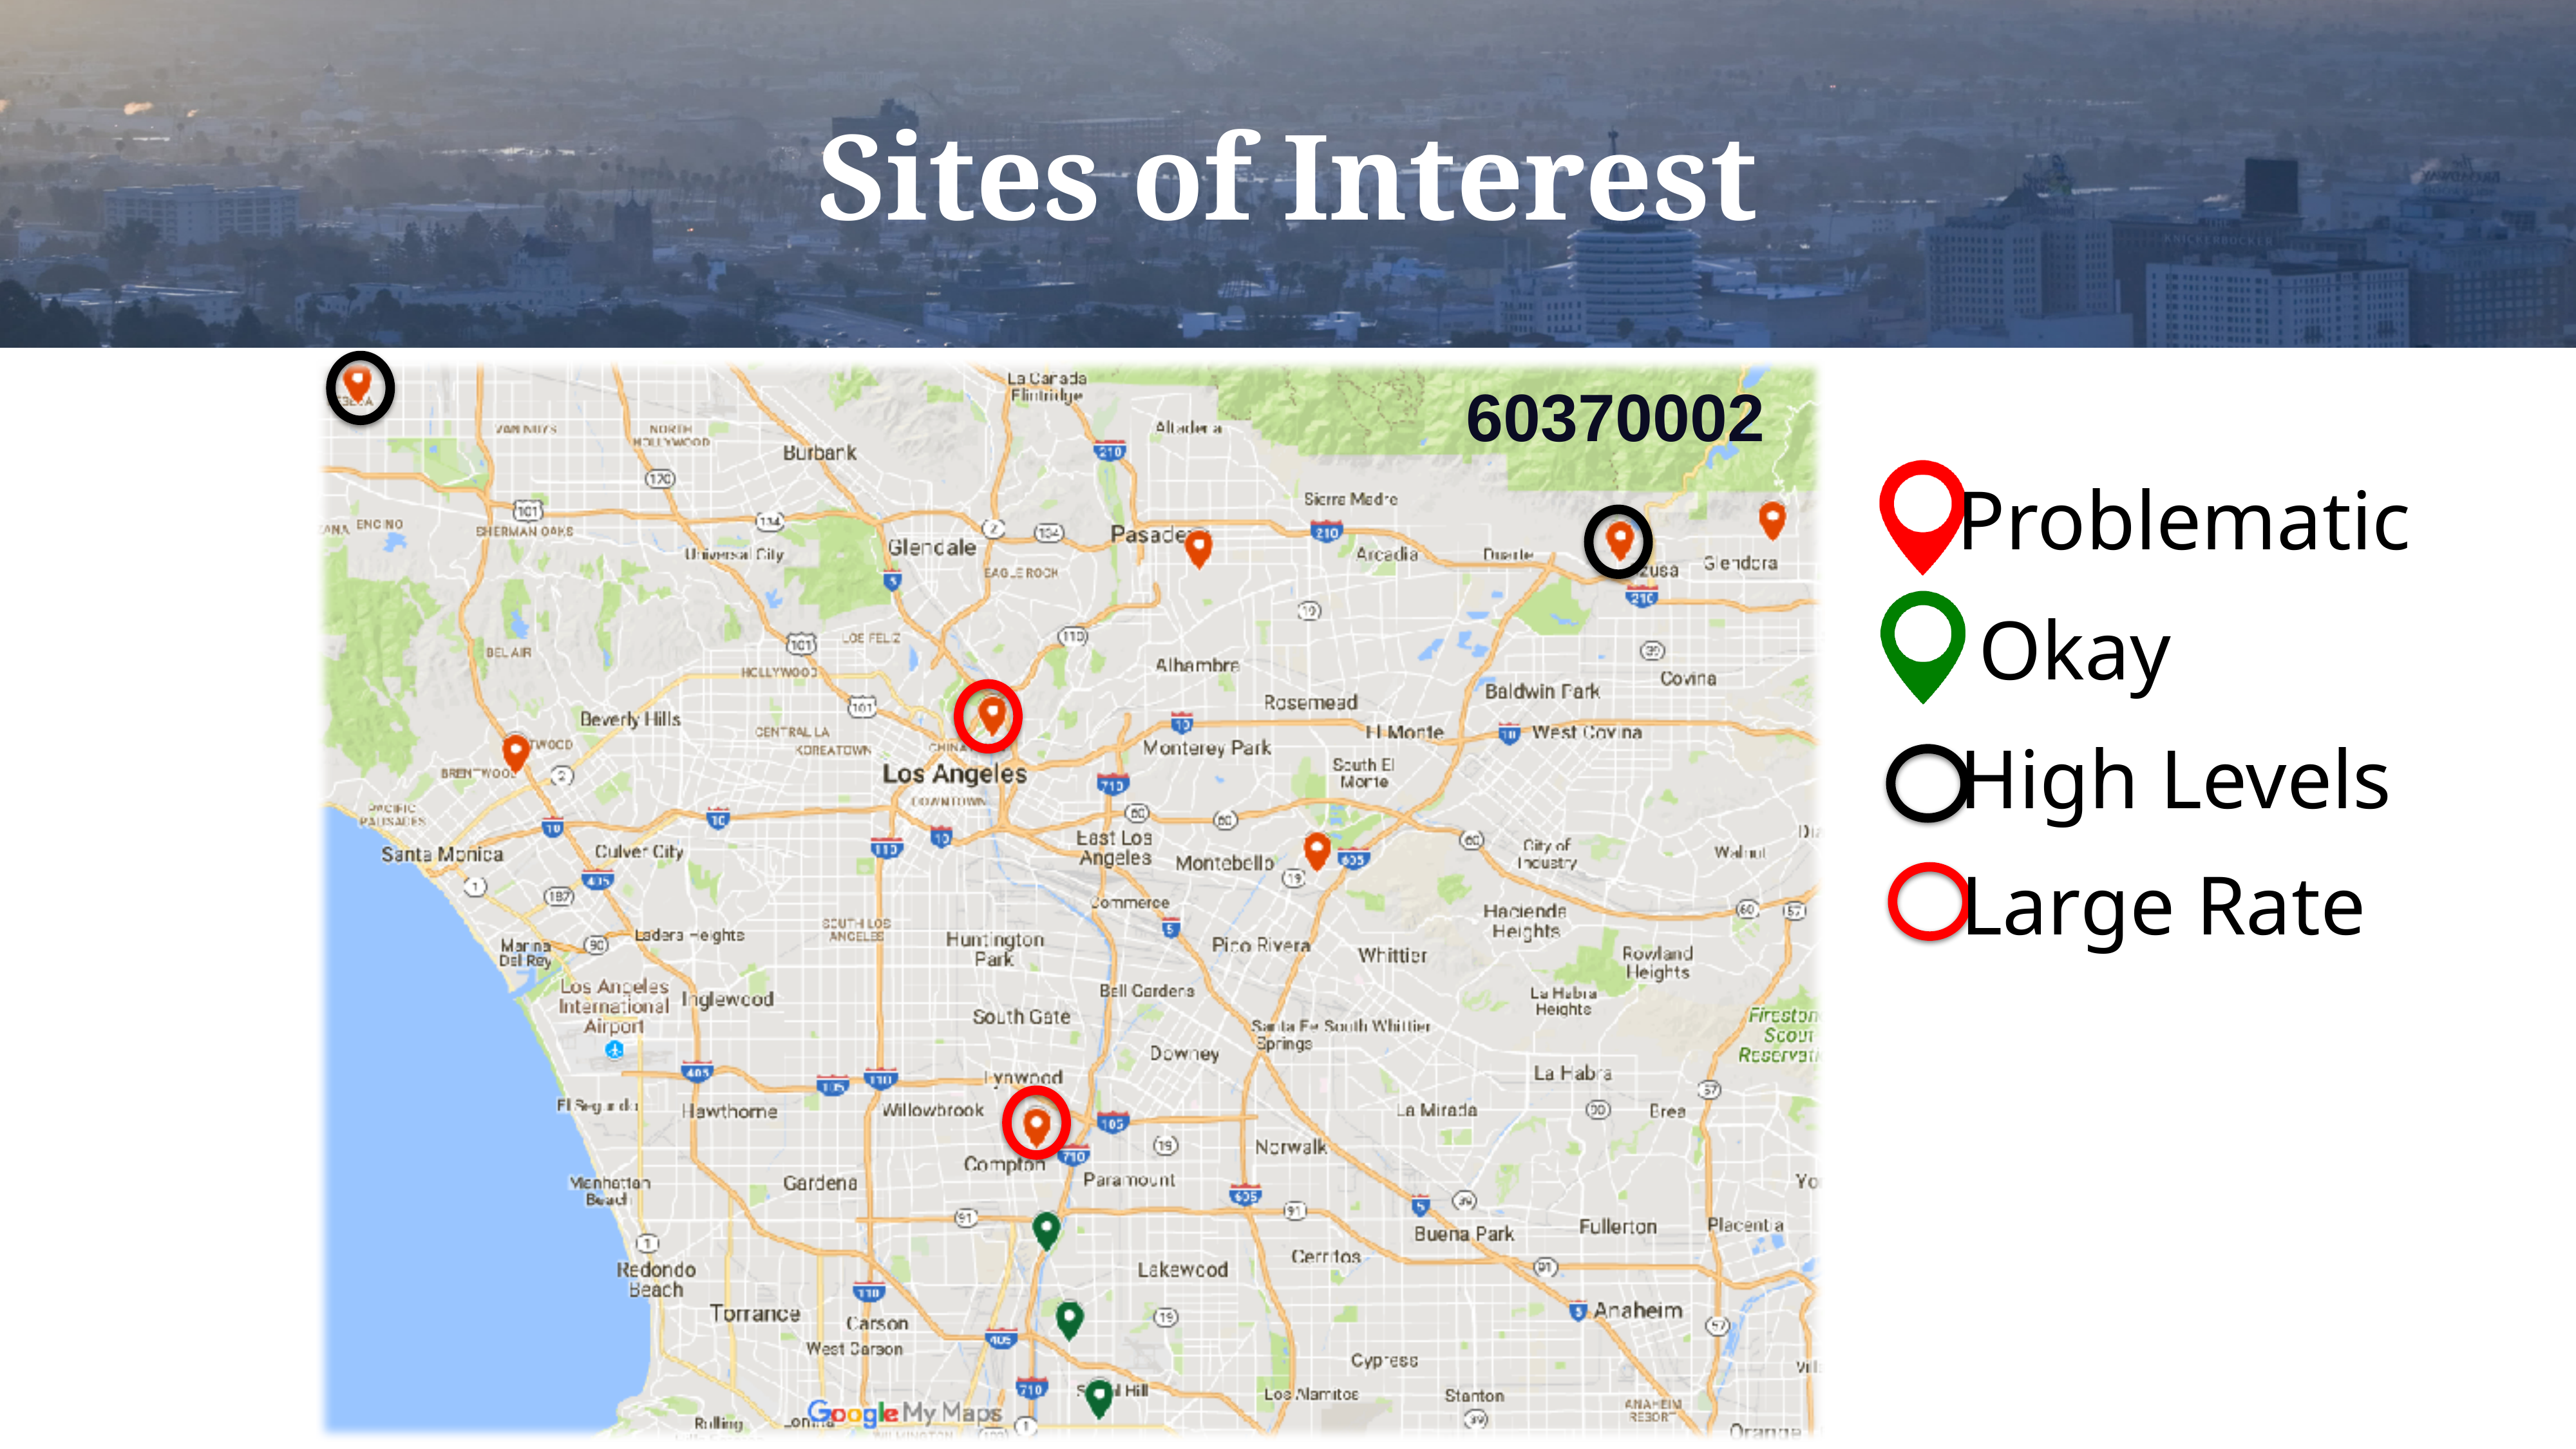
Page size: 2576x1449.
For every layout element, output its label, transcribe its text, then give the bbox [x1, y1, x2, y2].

picture [0, 0, 2576, 348]
picture [316, 359, 1825, 1444]
text_box Okay [1985, 592, 2179, 704]
text_box [1892, 867, 1953, 936]
picture [1866, 591, 1980, 705]
text_box High Levels [1951, 720, 2400, 832]
picture [1864, 460, 1980, 576]
text_box Large Rate [1953, 846, 2374, 959]
text_box Problematic [1985, 462, 2419, 574]
text_box [1890, 748, 1951, 819]
